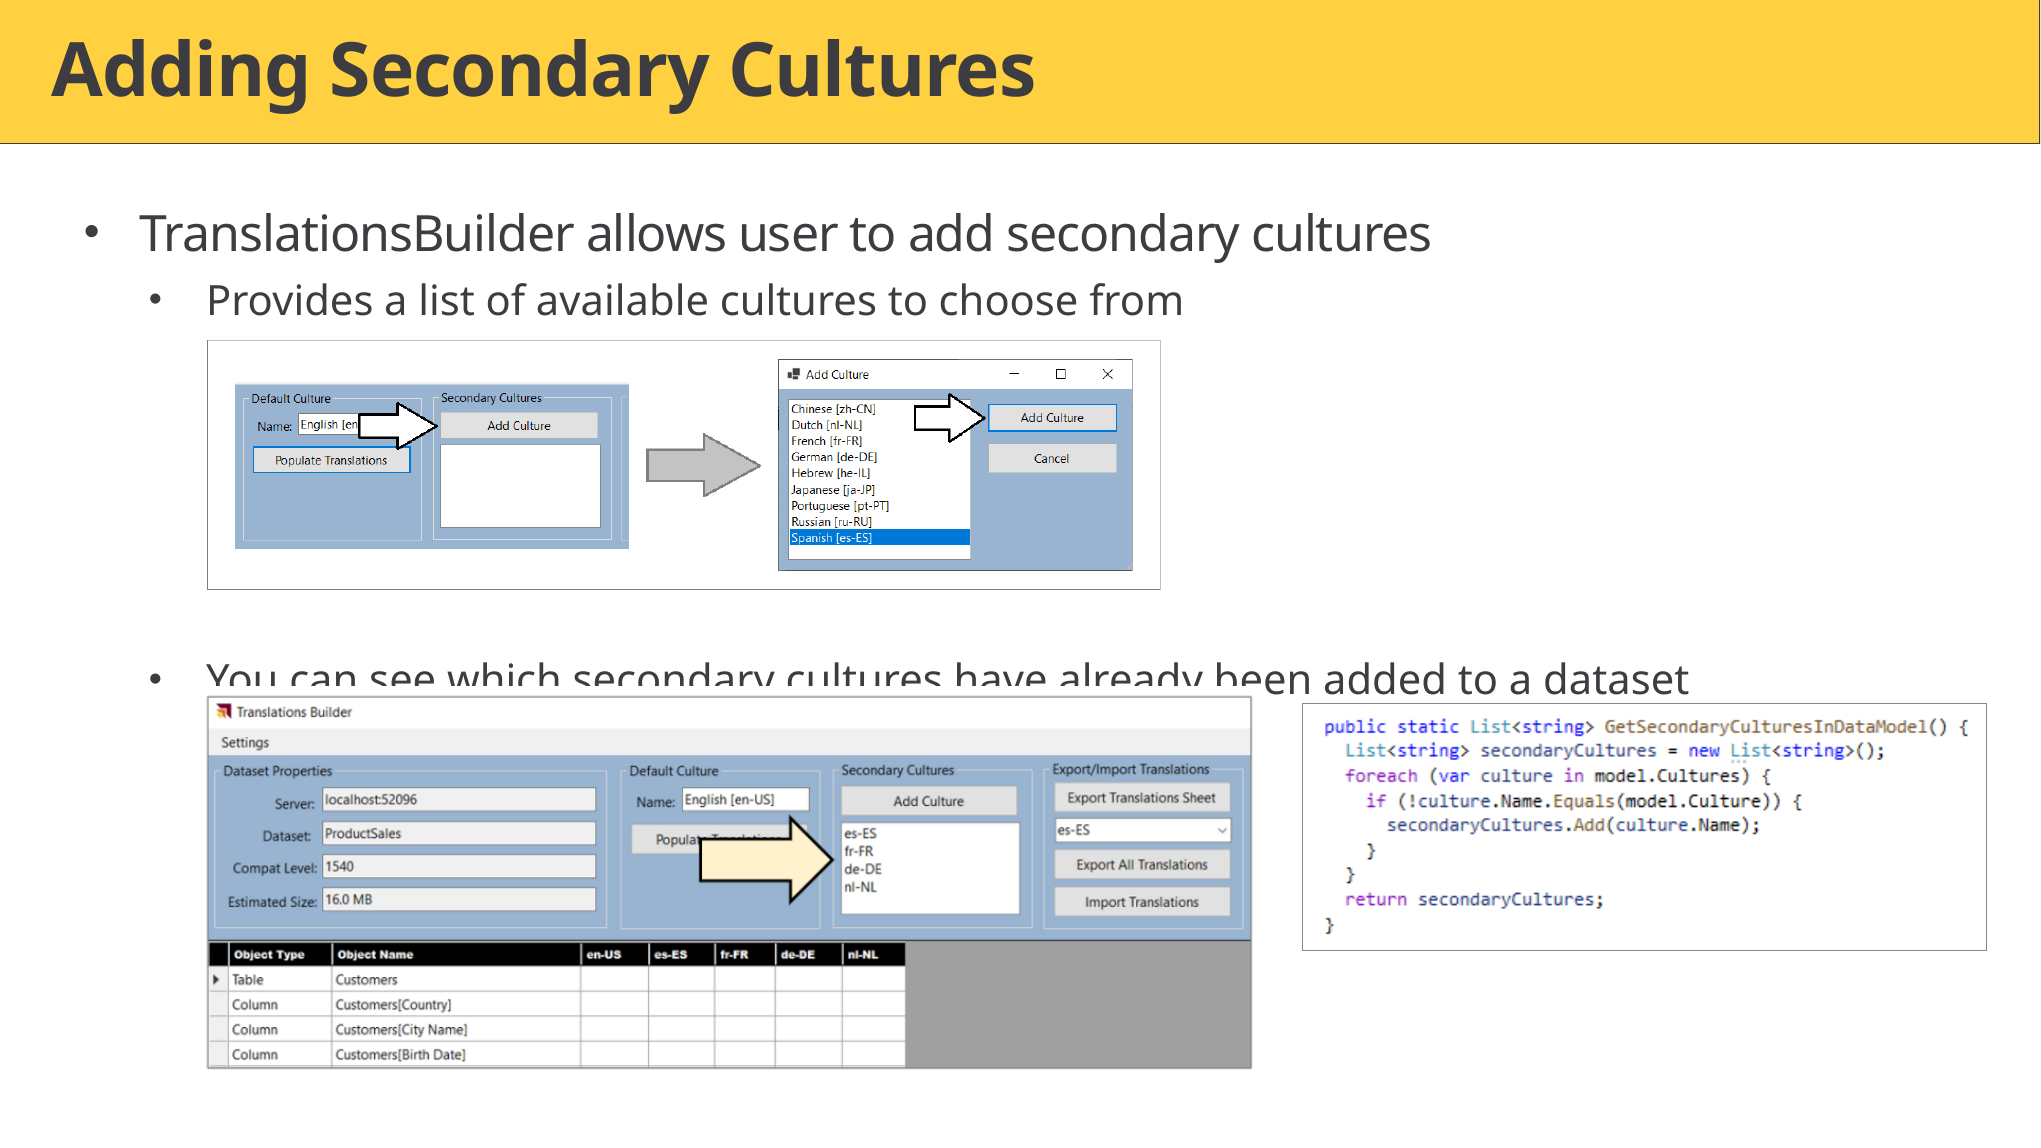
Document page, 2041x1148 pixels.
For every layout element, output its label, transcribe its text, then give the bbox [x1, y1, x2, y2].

picture [1302, 703, 1987, 951]
picture [198, 333, 1164, 597]
title Adding Secondary Cultures [51, 31, 1988, 113]
picture [195, 686, 1262, 1078]
list TranslationsBuilder allows user to add secondary cultures Provides a list of available cultures to choose from You can see which secondary cultures have already been added to a dataset [83, 201, 1988, 690]
